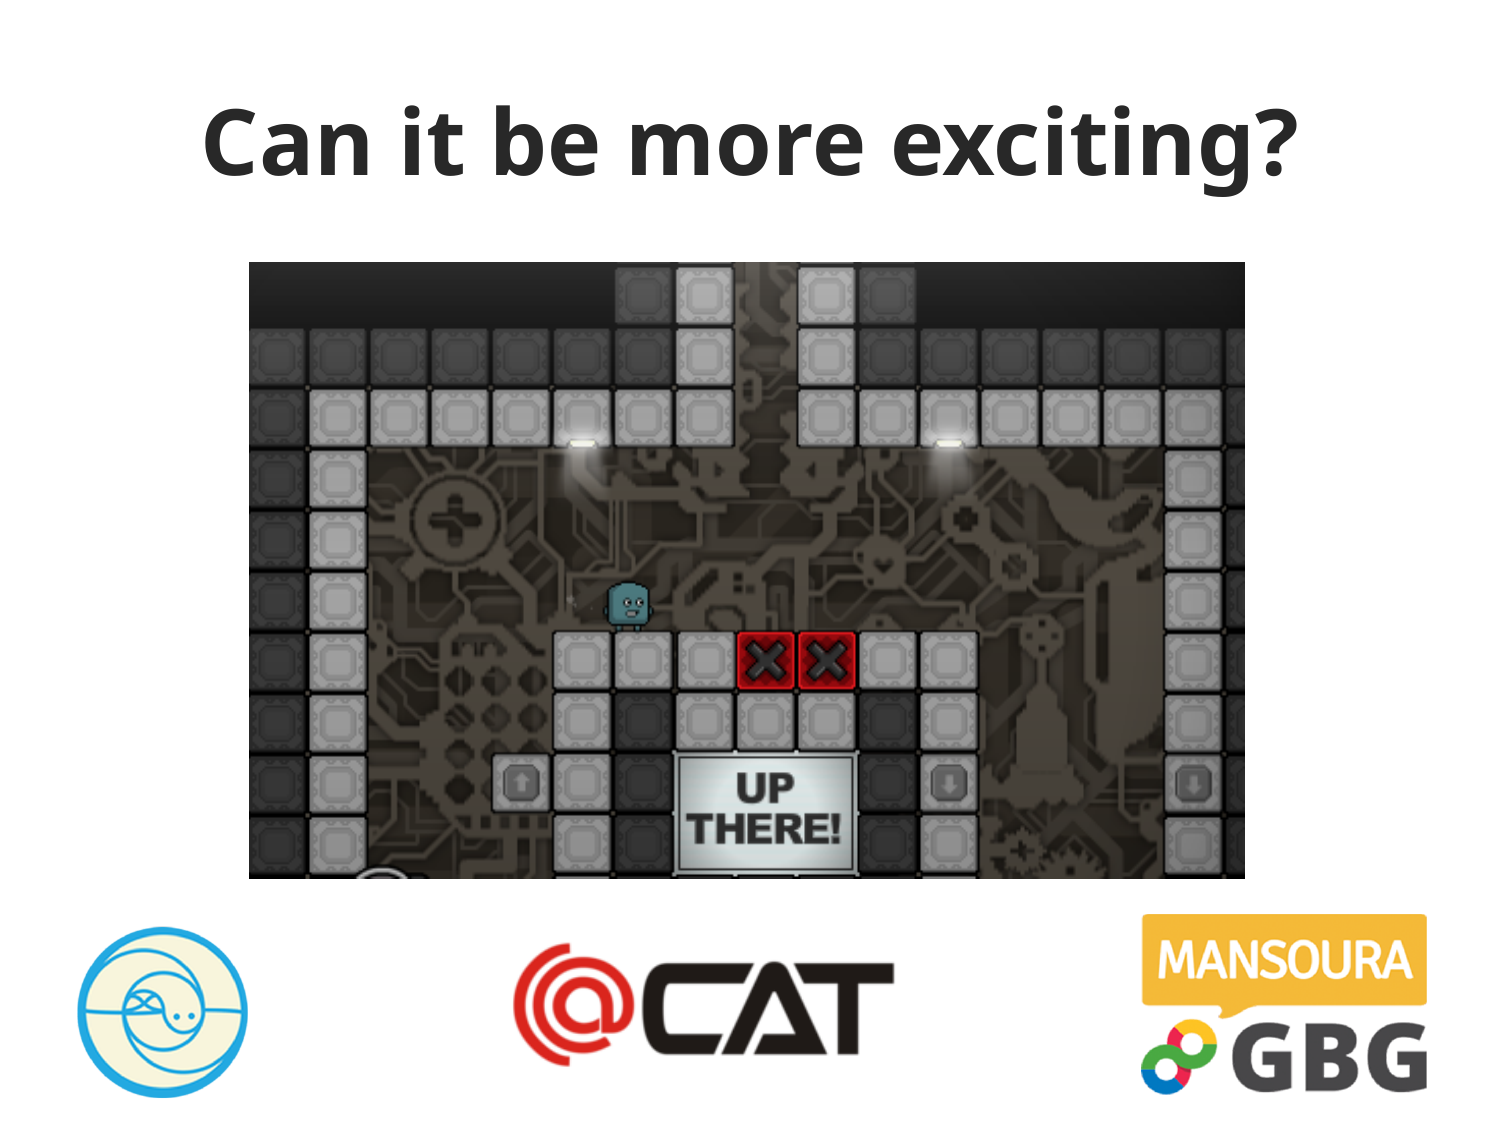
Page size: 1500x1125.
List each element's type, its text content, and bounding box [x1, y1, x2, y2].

title Can it be more exciting? [75, 45, 1425, 233]
picture [75, 924, 250, 1100]
picture [512, 940, 896, 1070]
picture [1137, 910, 1432, 1100]
picture [249, 262, 1245, 879]
